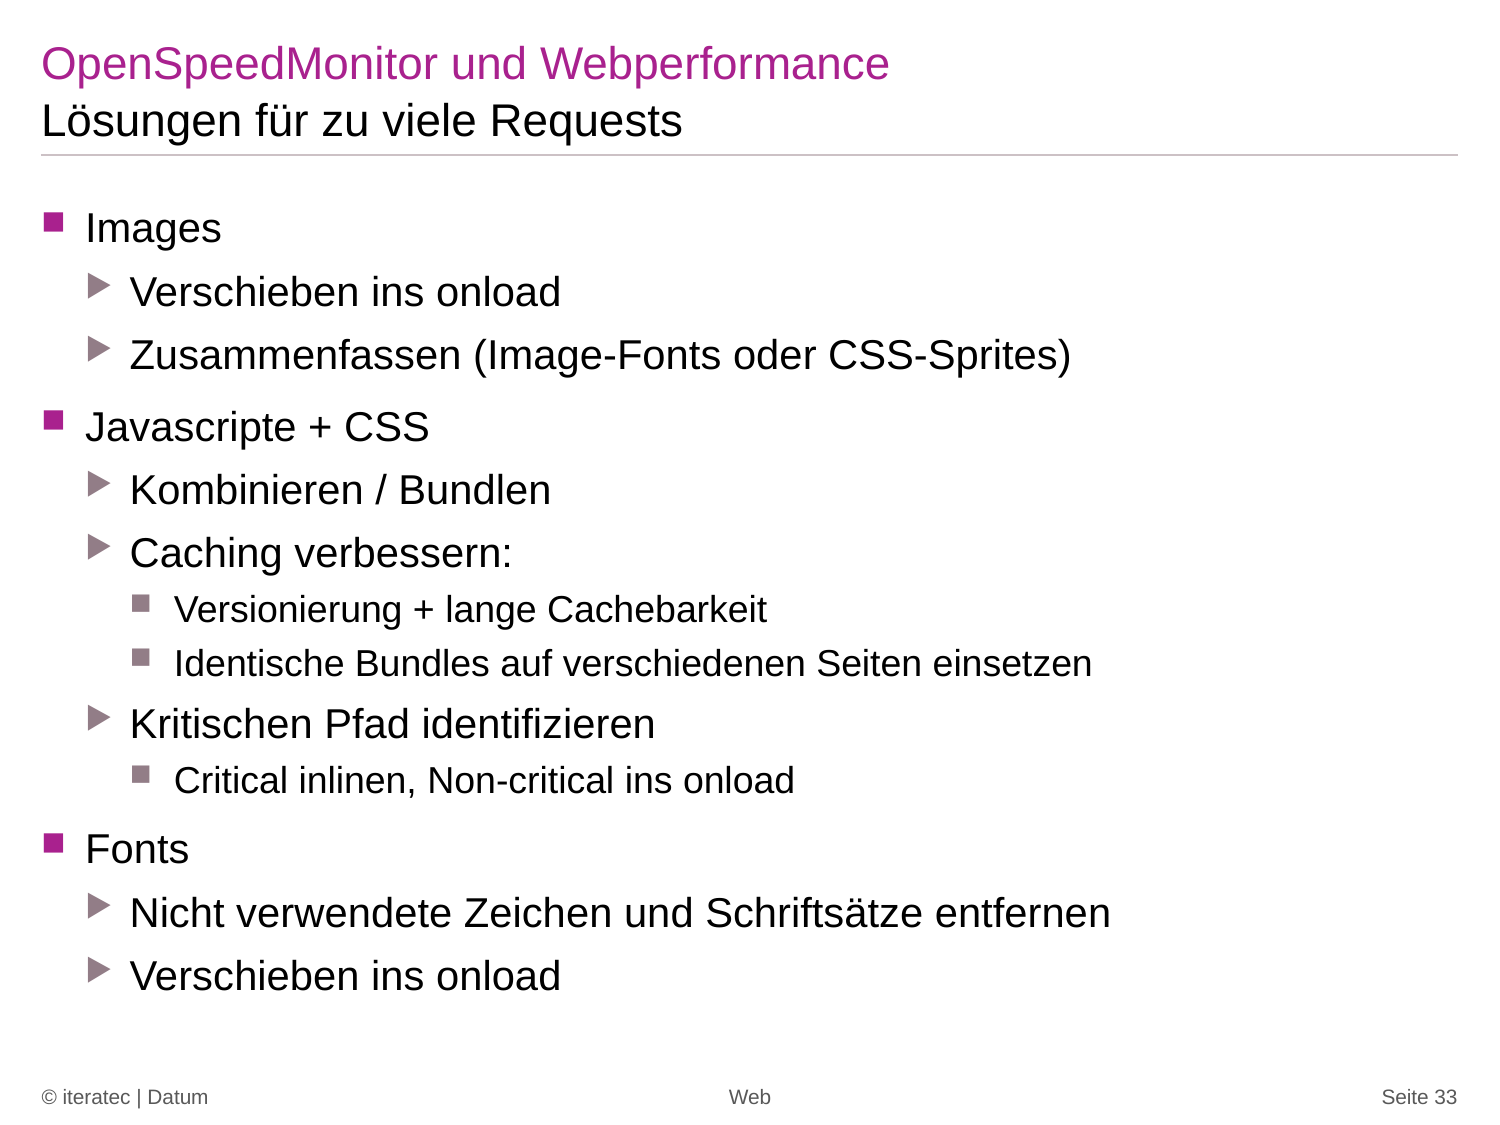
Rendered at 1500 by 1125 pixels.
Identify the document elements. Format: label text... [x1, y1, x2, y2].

list Images Verschieben ins onload Zusammenfassen (Image-Fonts oder CSS-Sprites) Javascripte + CSS Kombinieren / Bundlen Caching verbessern: Versionierung + lange Cachebarkeit Identische Bundles auf verschiedenen Seiten einsetzen Kritischen Pfad identifizieren Critical inlinen, Non-critical ins onload Fonts Nicht verwendete Zeichen und Schriftsätze entfernen Verschieben ins onload [40, 196, 1459, 1035]
list Lösungen für zu viele Requests [41, 90, 1459, 144]
slide_number Seite 33 [1316, 1083, 1458, 1109]
footer Web [605, 1083, 895, 1109]
title OpenSpeedMonitor und Webperformance [41, 30, 1459, 90]
slide_number © iteratec | Datum [41, 1083, 278, 1109]
